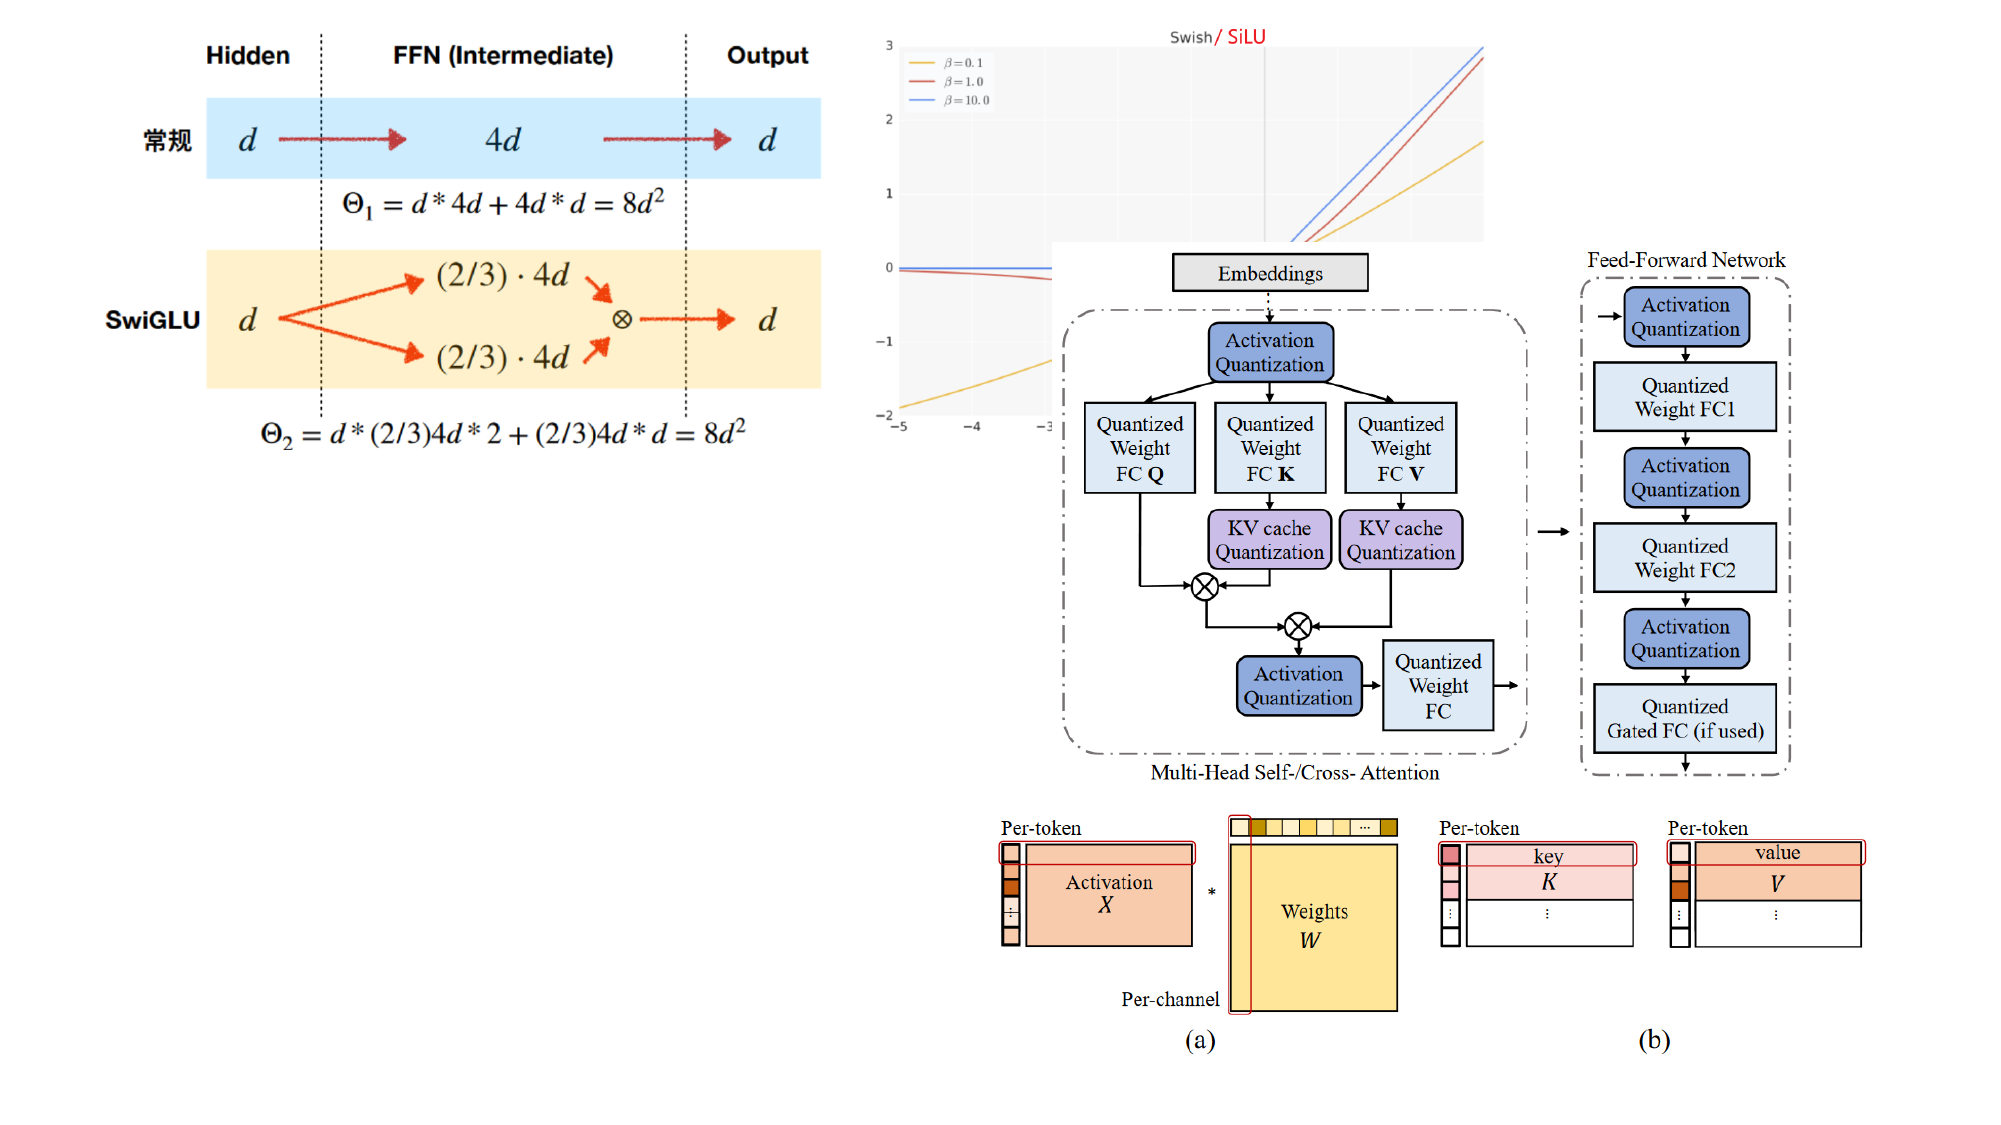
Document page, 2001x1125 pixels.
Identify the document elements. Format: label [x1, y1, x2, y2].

picture [93, 22, 827, 450]
picture [871, 22, 1810, 788]
picture [992, 812, 1869, 1055]
